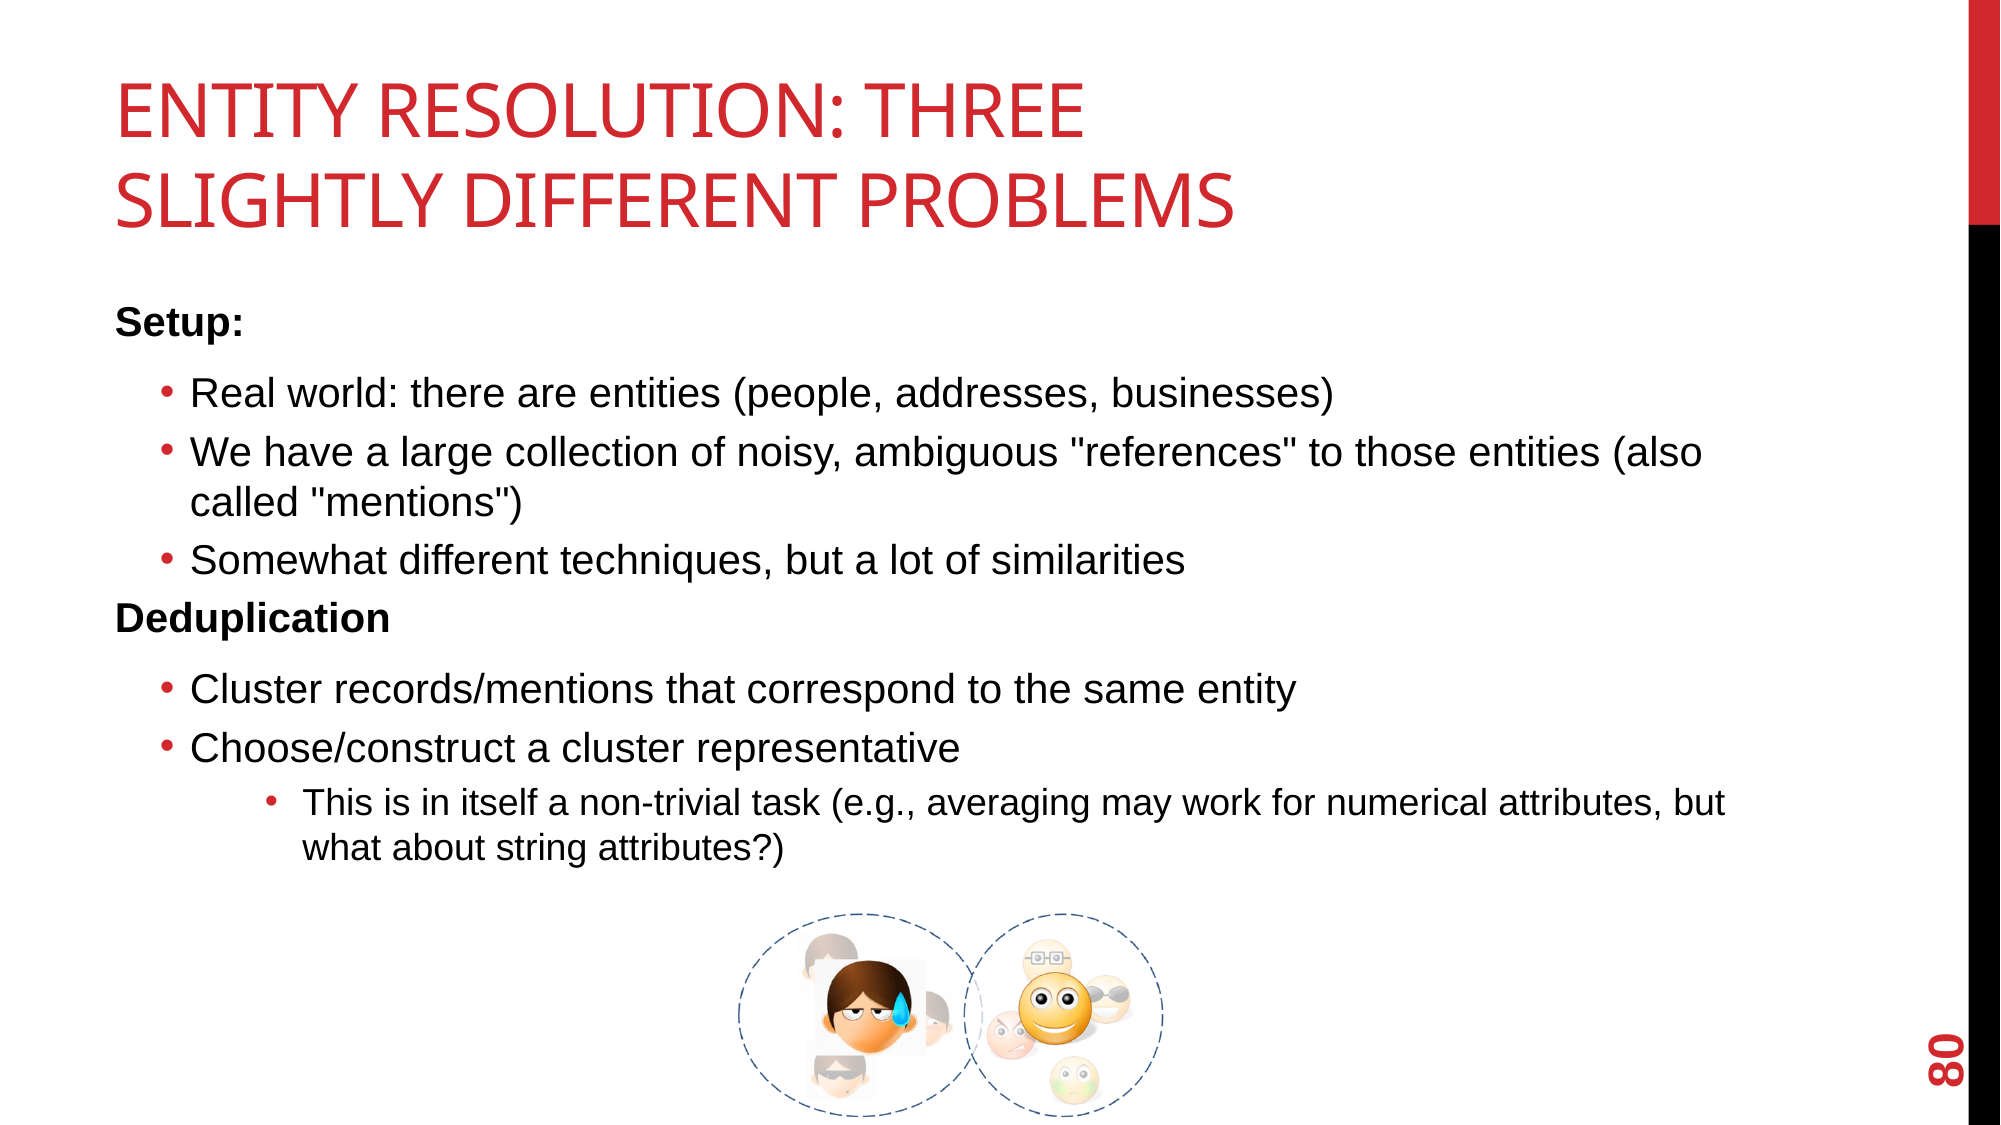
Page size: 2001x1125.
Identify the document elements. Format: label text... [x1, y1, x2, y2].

title Entity Resolution: Three Slightly Different Problems [99, 25, 1367, 250]
slide_number 80 [1903, 887, 1984, 1104]
list Setup: Real world: there are entities (people, addresses, businesses) We have a large collection of noisy, ambiguous "references" to those entities (also called "mentions") Somewhat different techniques, but a lot of similarities Deduplication Cluster records/mentions that correspond to the same entity Choose/construct a cluster representative This is in itself a non-trivial task (e.g., averaging may work for numerical attributes, but what about string attributes?) [99, 287, 1767, 1005]
picture [715, 884, 1185, 1125]
